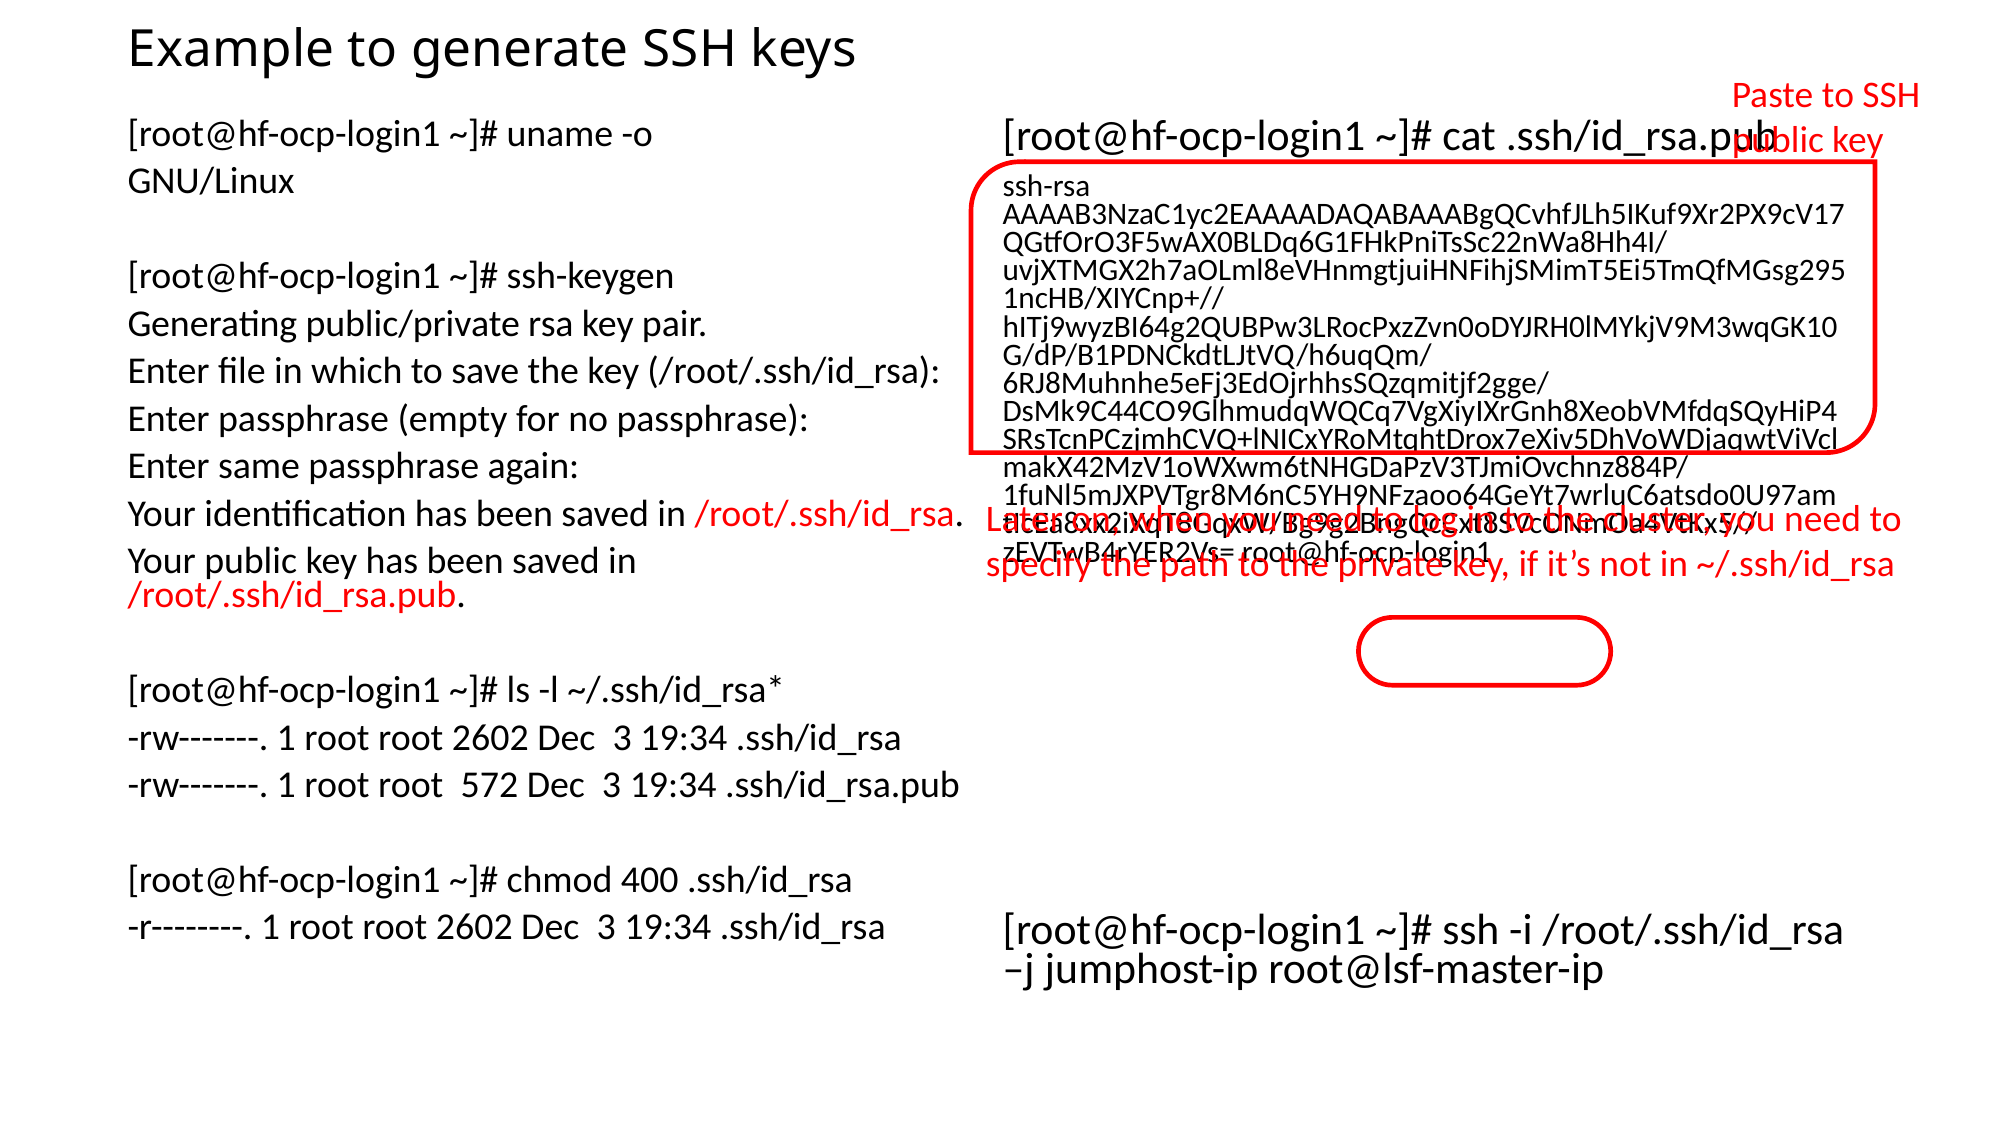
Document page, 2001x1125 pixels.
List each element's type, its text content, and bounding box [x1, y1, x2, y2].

text_box Paste to SSH public key [1717, 62, 1938, 168]
text_box Later on, when you need to log in to the cluster, you need to specify the path to the private key, if it’s not in ~/.ssh/id_rsa [970, 486, 1988, 592]
title Example to generate SSH keys [112, 8, 1863, 88]
text_box [1357, 616, 1612, 687]
list [root@hf-ocp-login1 ~]# cat .ssh/id_rsa.pub ssh-rsa AAAAB3NzaC1yc2EAAAADAQABAAABgQCvhfJLh5IKuf9Xr2PX9cV17QGtfOrO3F5wAX0BLDq6G1FHkPniTsSc22nWa8Hh4I/uvjXTMGX2h7aOLml8eVHnmgtjuiHNFihjSMimT5Ei5TmQfMGsg2951ncHB/XIYCnp+//hITj9wyzBI64g2QUBPw3LRocPxzZvn0oDYJRH0lMYkjV9M3wqGK10G/dP/B1PDNCkdtLJtVQ/h6uqQm/6RJ8Muhnhe5eFj3EdOjrhhsSQzqmitjf2gge/DsMk9C44CO9GlhmudqWQCq7VgXiyIXrGnh8XeobVMfdqSQyHiP4SRsTcnPCzjmhCVQ+lNICxYRoMtqhtDrox7eXiv5DhVoWDjaqwtViVclmakX42MzV1oWXwm6tNHGDaPzV3TJmiOvchnz884P/1fuNl5mJXPVTgr8M6nC5YH9NFzaoo64GeYt7wrluC6atsdo0U97amtIcEa8xx2iXqT8GqxW/Bg9g2BngQcCxt8SVcONmOa4VtKx5//zEVTwB4rYER2Vs= root@hf-ocp-login1 [root@hf-ocp-login1 ~]# ssh -i /root/.ssh/id_rsa –j jumphost-ip root@lsf-master-ip [987, 439, 1863, 486]
list [root@hf-ocp-login1 ~]# cat .ssh/id_rsa.pub ssh-rsa AAAAB3NzaC1yc2EAAAADAQABAAABgQCvhfJLh5IKuf9Xr2PX9cV17QGtfOrO3F5wAX0BLDq6G1FHkPniTsSc22nWa8Hh4I/uvjXTMGX2h7aOLml8eVHnmgtjuiHNFihjSMimT5Ei5TmQfMGsg2951ncHB/XIYCnp+//hITj9wyzBI64g2QUBPw3LRocPxzZvn0oDYJRH0lMYkjV9M3wqGK10G/dP/B1PDNCkdtLJtVQ/h6uqQm/6RJ8Muhnhe5eFj3EdOjrhhsSQzqmitjf2gge/DsMk9C44CO9GlhmudqWQCq7VgXiyIXrGnh8XeobVMfdqSQyHiP4SRsTcnPCzjmhCVQ+lNICxYRoMtqhtDrox7eXiv5DhVoWDjaqwtViVclmakX42MzV1oWXwm6tNHGDaPzV3TJmiOvchnz884P/1fuNl5mJXPVTgr8M6nC5YH9NFzaoo64GeYt7wrluC6atsdo0U97amtIcEa8xx2iXqT8GqxW/Bg9g2BngQcCxt8SVcONmOa4VtKx5//zEVTwB4rYER2Vs= root@hf-ocp-login1 [root@hf-ocp-login1 ~]# ssh -i /root/.ssh/id_rsa –j jumphost-ip root@lsf-master-ip [987, 592, 1863, 1014]
list [root@hf-ocp-login1 ~]# cat .ssh/id_rsa.pub ssh-rsa AAAAB3NzaC1yc2EAAAADAQABAAABgQCvhfJLh5IKuf9Xr2PX9cV17QGtfOrO3F5wAX0BLDq6G1FHkPniTsSc22nWa8Hh4I/uvjXTMGX2h7aOLml8eVHnmgtjuiHNFihjSMimT5Ei5TmQfMGsg2951ncHB/XIYCnp+//hITj9wyzBI64g2QUBPw3LRocPxzZvn0oDYJRH0lMYkjV9M3wqGK10G/dP/B1PDNCkdtLJtVQ/h6uqQm/6RJ8Muhnhe5eFj3EdOjrhhsSQzqmitjf2gge/DsMk9C44CO9GlhmudqWQCq7VgXiyIXrGnh8XeobVMfdqSQyHiP4SRsTcnPCzjmhCVQ+lNICxYRoMtqhtDrox7eXiv5DhVoWDjaqwtViVclmakX42MzV1oWXwm6tNHGDaPzV3TJmiOvchnz884P/1fuNl5mJXPVTgr8M6nC5YH9NFzaoo64GeYt7wrluC6atsdo0U97amtIcEa8xx2iXqT8GqxW/Bg9g2BngQcCxt8SVcONmOa4VtKx5//zEVTwB4rYER2Vs= root@hf-ocp-login1 [root@hf-ocp-login1 ~]# ssh -i /root/.ssh/id_rsa –j jumphost-ip root@lsf-master-ip [987, 111, 1717, 172]
list [root@hf-ocp-login1 ~]# uname -o GNU/Linux [root@hf-ocp-login1 ~]# ssh-keygen Generating public/private rsa key pair. Enter file in which to save the key (/root/.ssh/id_rsa): Enter passphrase (empty for no passphrase): Enter same passphrase again: Your identification has been saved in /root/.ssh/id_rsa. Your public key has been saved in /root/.ssh/id_rsa.pub. [root@hf-ocp-login1 ~]# ls -l ~/.ssh/id_rsa* -rw-------. 1 root root 2602 Dec 3 19:34 .ssh/id_rsa -rw-------. 1 root root 572 Dec 3 19:34 .ssh/id_rsa.pub [root@hf-ocp-login1 ~]# chmod 400 .ssh/id_rsa -r--------. 1 root root 2602 Dec 3 19:34 .ssh/id_rsa [112, 111, 987, 1014]
text_box [970, 160, 1877, 454]
